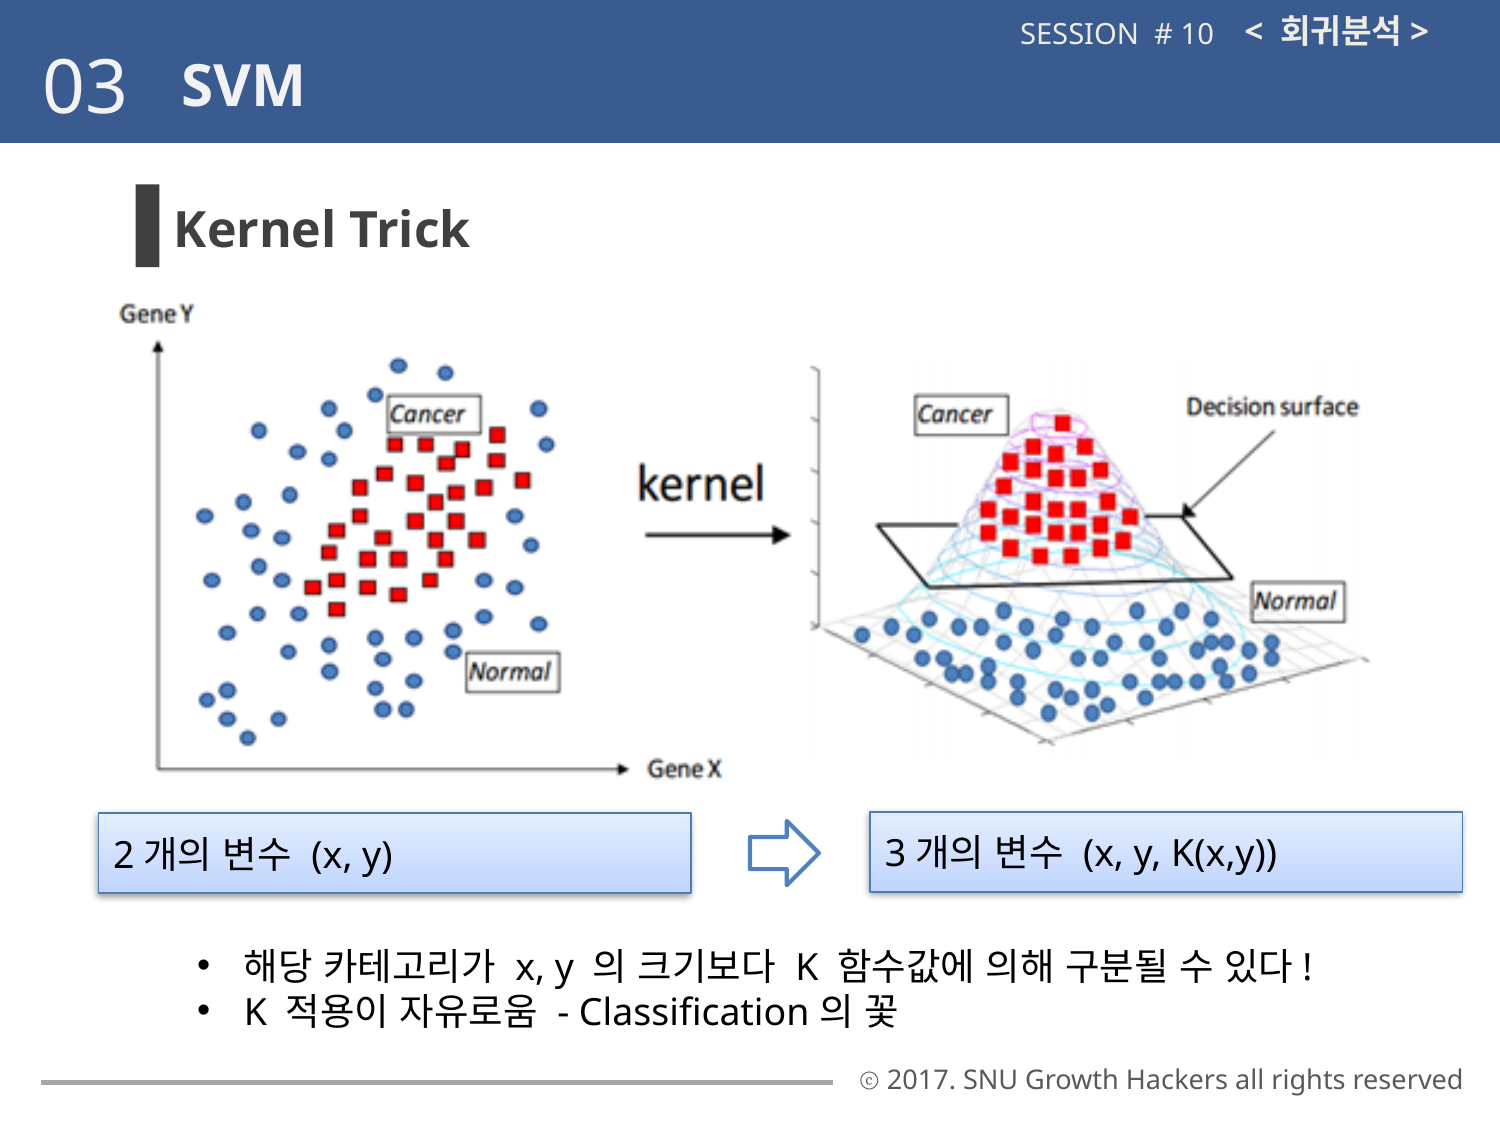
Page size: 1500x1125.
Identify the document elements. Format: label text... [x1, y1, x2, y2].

text_box 2개의 변수 (x, y) [98, 835, 692, 894]
text_box Kernel Trick [158, 189, 486, 265]
text_box [0, 0, 1500, 143]
text_box [134, 182, 161, 269]
text_box 3개의 변수 (x, y, K(x,y)) [869, 811, 1463, 893]
text_box 03 [27, 30, 144, 136]
picture [70, 271, 1430, 826]
text_box SVM [166, 41, 322, 127]
text_box [747, 835, 822, 888]
text_box ⓒ 2017. SNU Growth Hackers all rights reserved [844, 1055, 1495, 1103]
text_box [986, 2, 1440, 59]
text_box 해당 카테고리가 x, y 의 크기보다 K 함수값에 의해 구분될 수 있다! K 적용이 자유로움 - Classification의 꽃 [182, 935, 1328, 1040]
